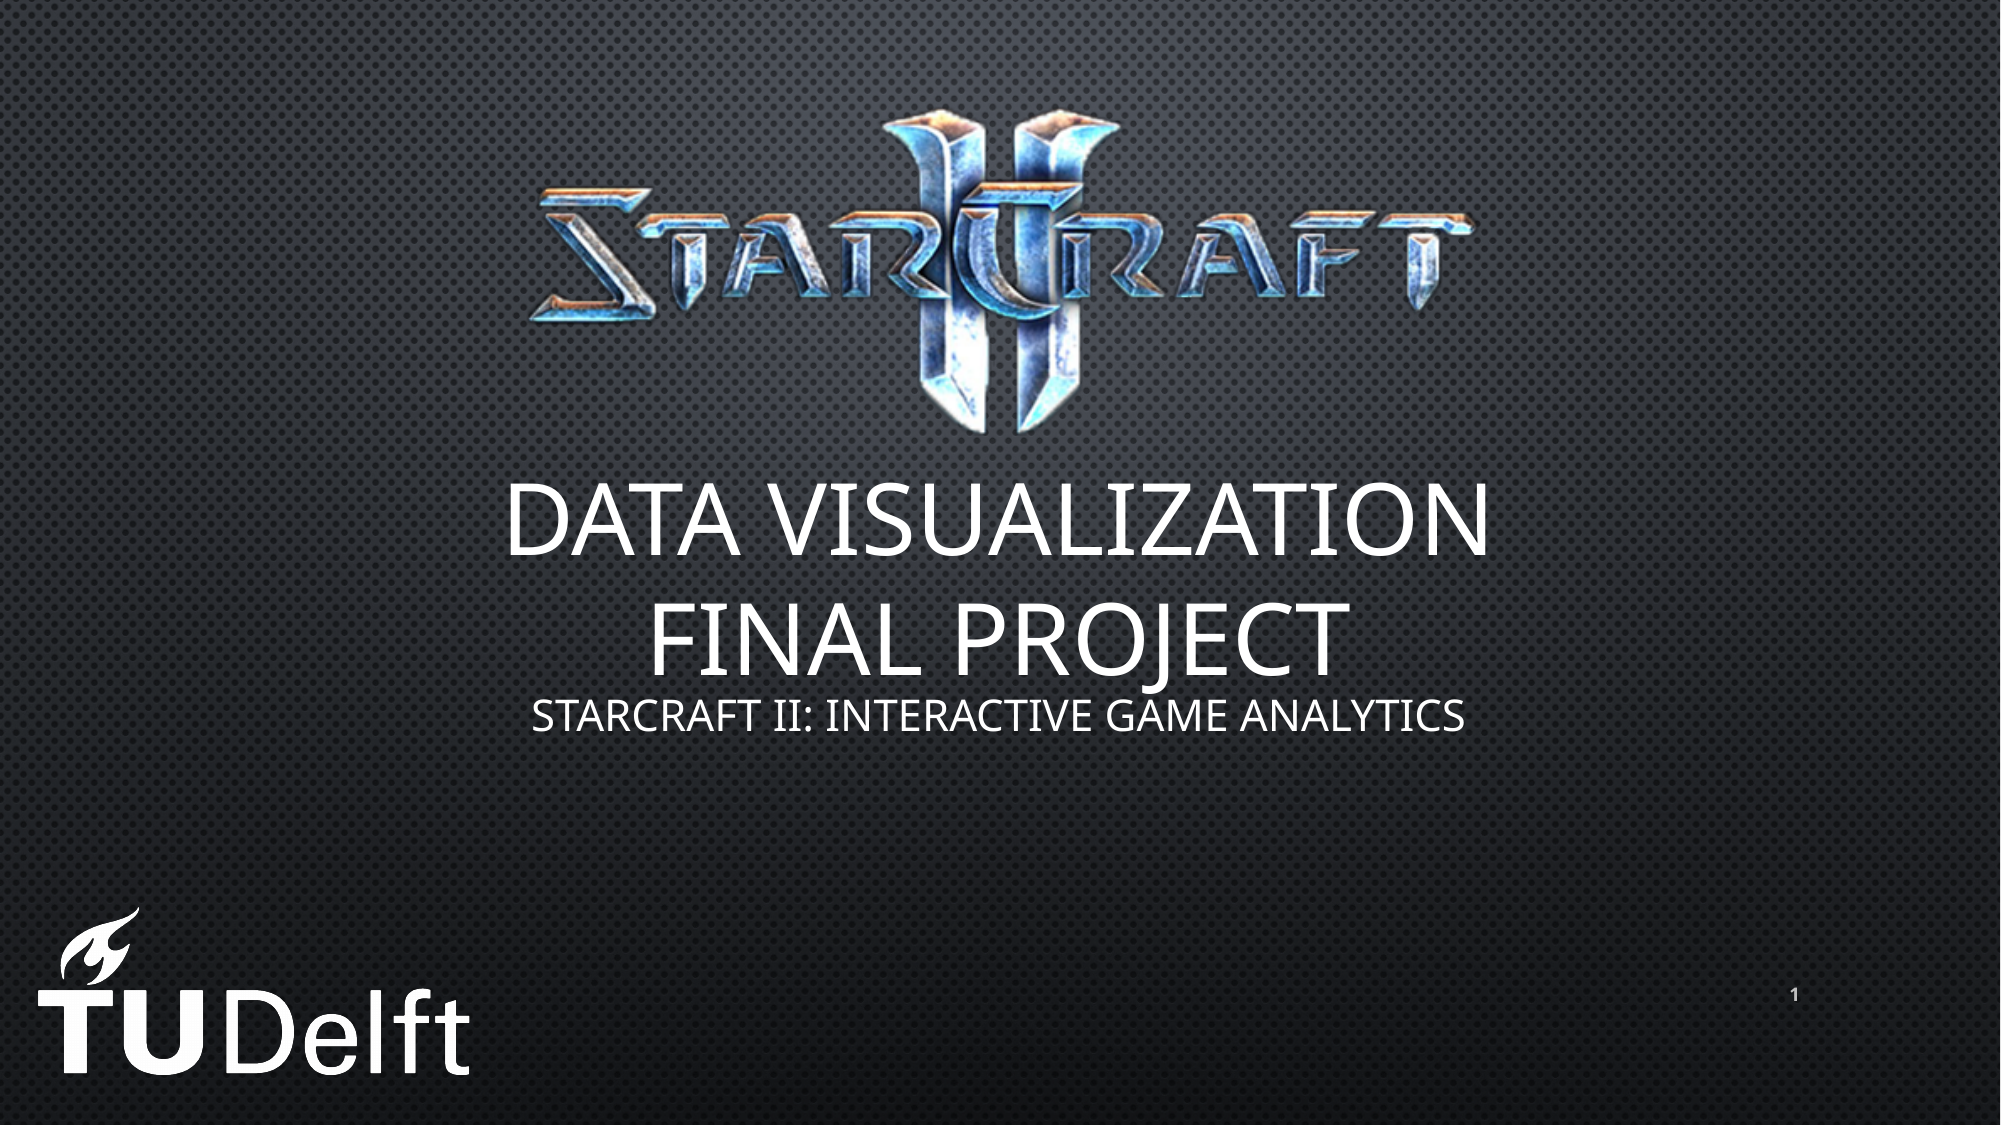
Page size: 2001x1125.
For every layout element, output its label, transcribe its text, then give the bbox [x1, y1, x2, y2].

title Data visualization final project [287, 440, 1711, 680]
picture [322, 99, 1668, 436]
slide_number 1 [1724, 965, 1816, 1025]
subtitle StarCraft II: Interactive Game Analytics [287, 680, 1711, 994]
picture [30, 904, 479, 1086]
